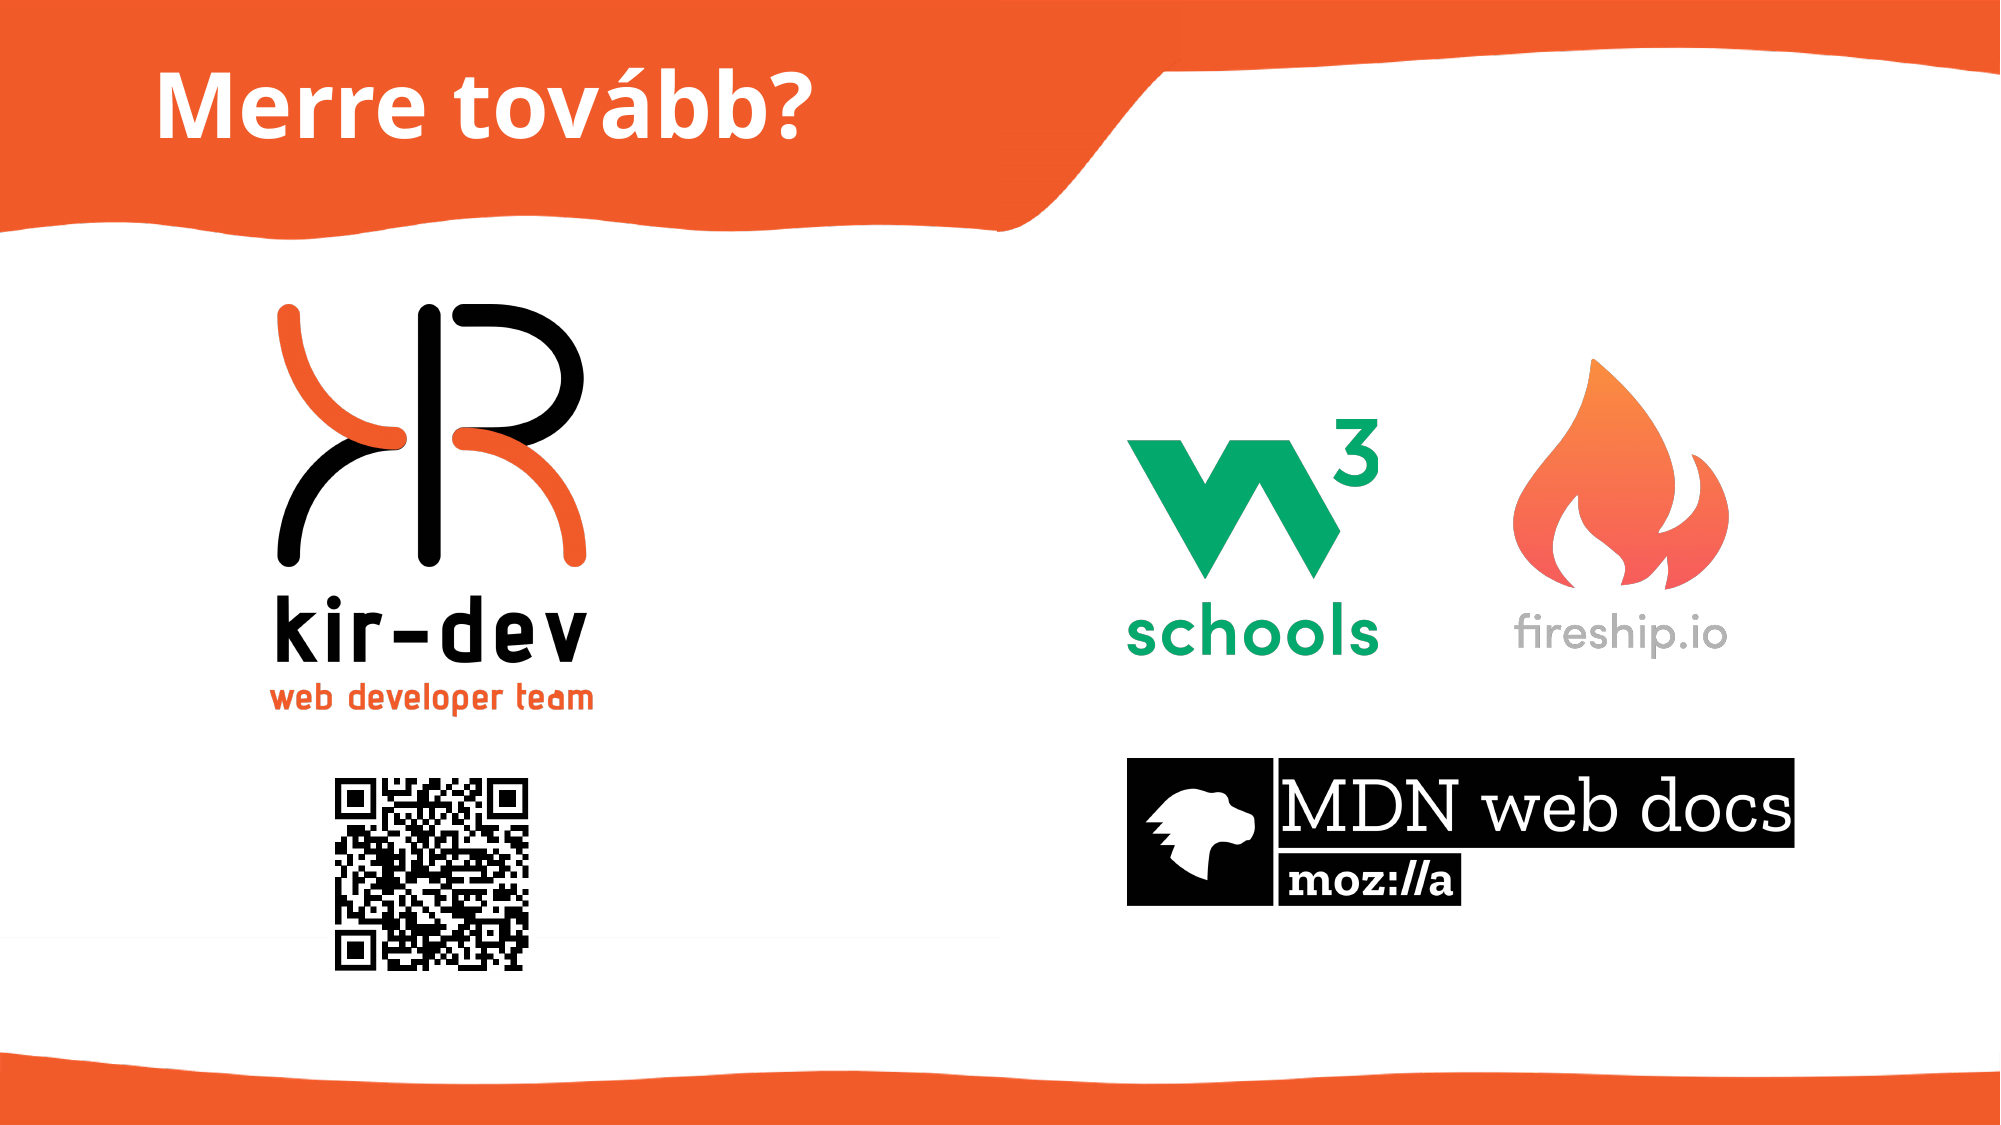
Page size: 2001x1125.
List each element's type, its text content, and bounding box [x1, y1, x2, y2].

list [1126, 418, 1379, 656]
picture [0, 0, 2000, 1125]
title Merre tovább? [137, 0, 1104, 218]
